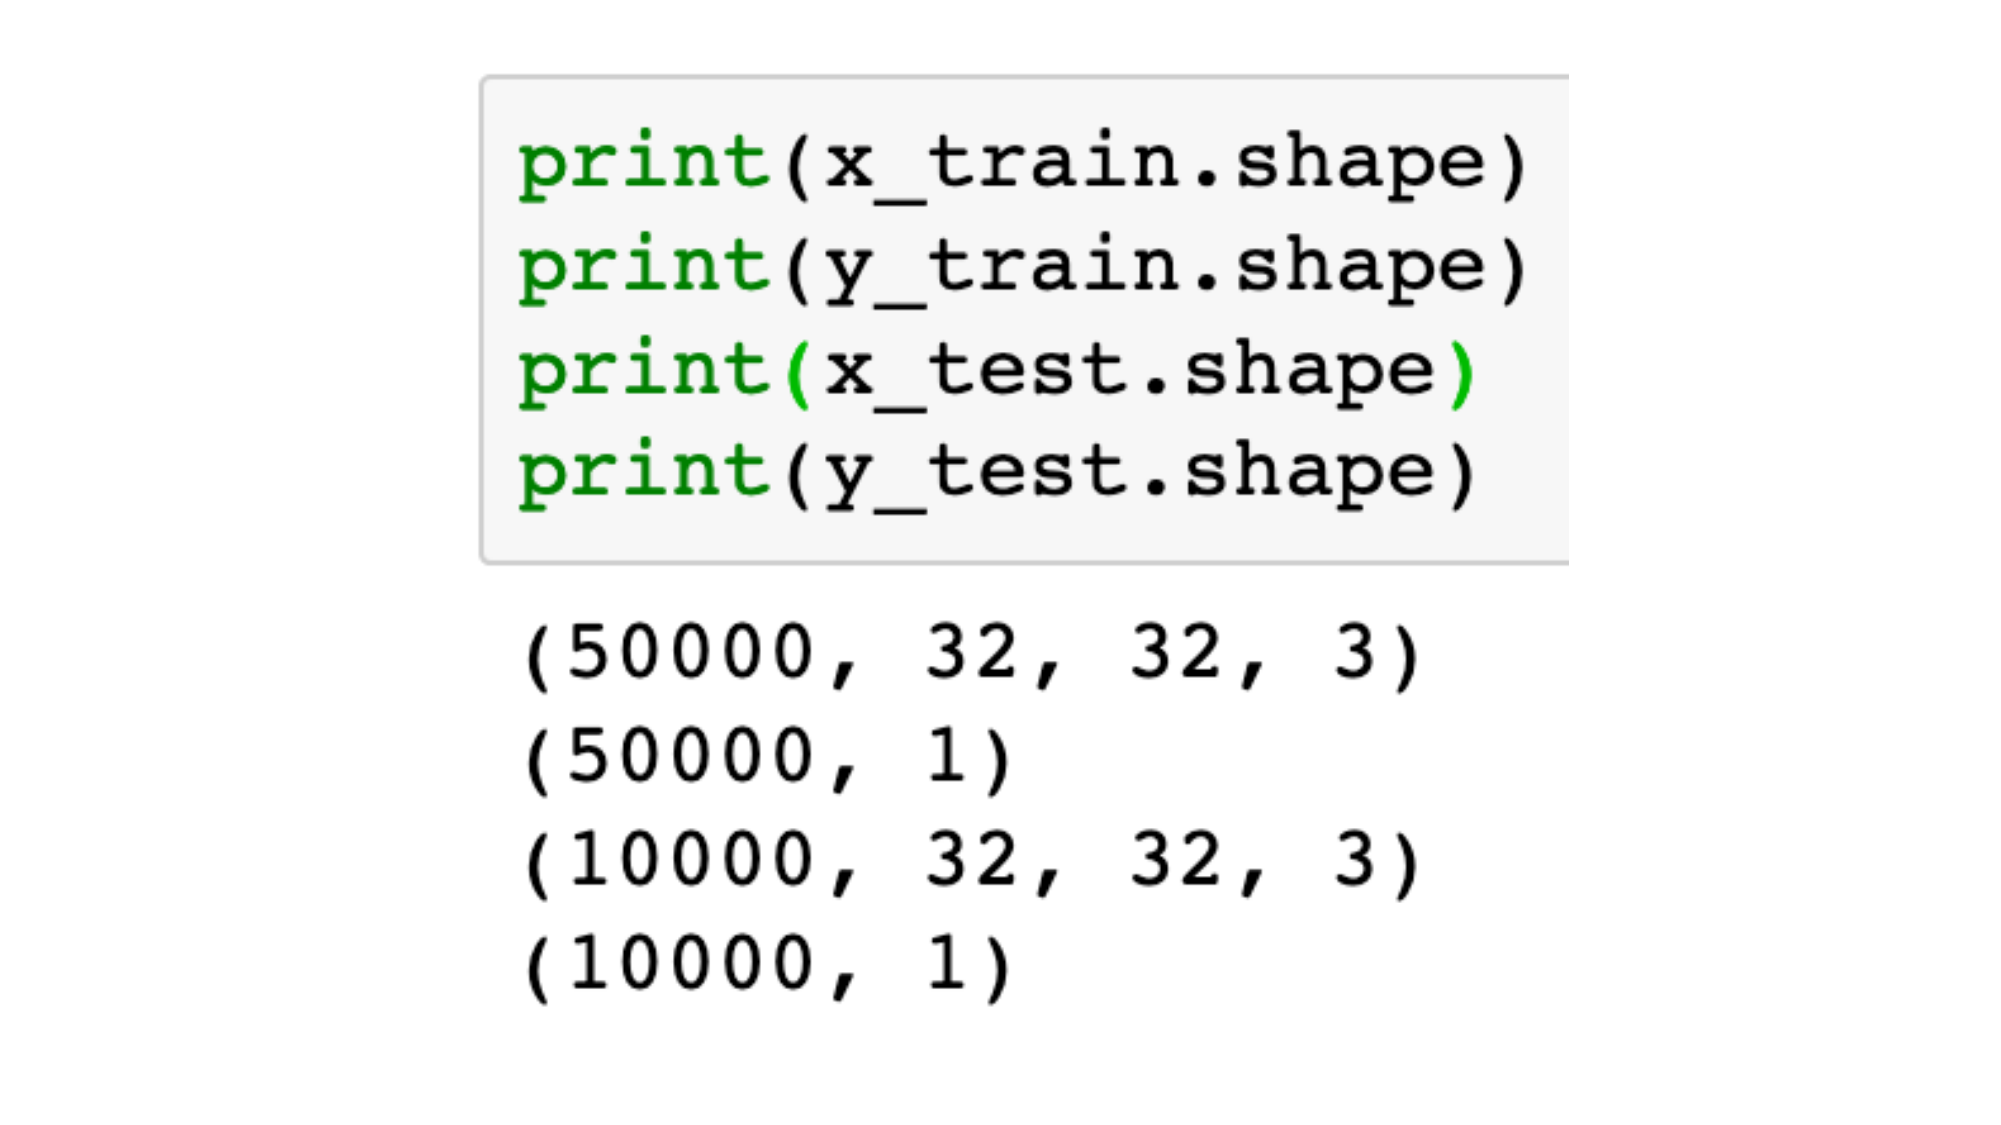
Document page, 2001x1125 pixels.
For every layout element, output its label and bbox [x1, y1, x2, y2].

picture [444, 32, 1569, 1065]
